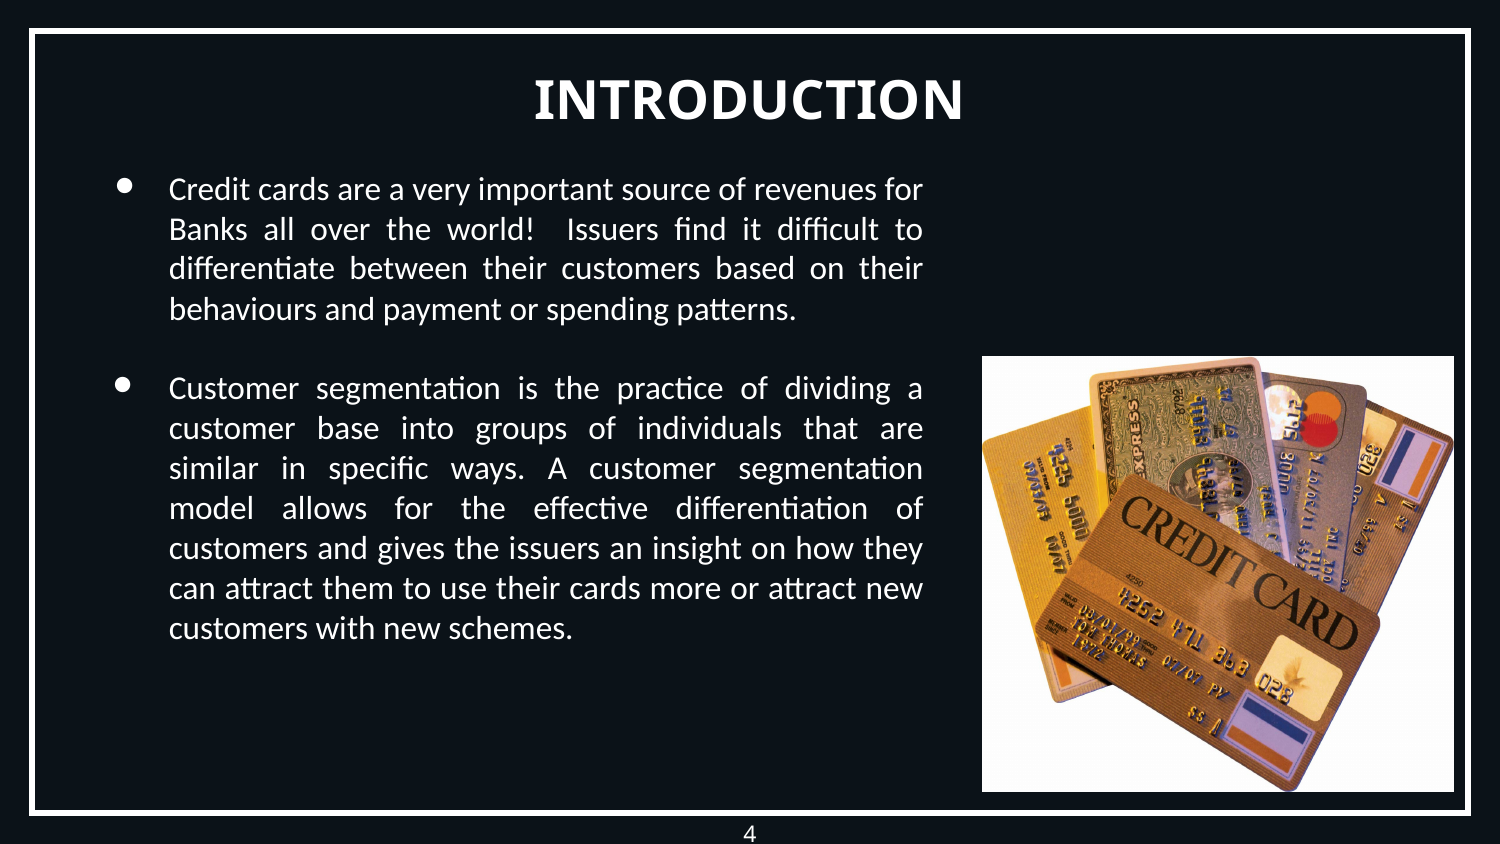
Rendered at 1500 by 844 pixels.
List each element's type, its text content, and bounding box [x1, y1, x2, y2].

picture [982, 356, 1454, 793]
list Credit cards are a very important source of revenues for Banks all over the world! Issuers find it difficult to differentiate between their customers based on their behaviours and payment or spending patterns. Customer segmentation is the practice of dividing a customer base into groups of individuals that are similar in specific ways. A customer segmentation model allows for the effective differentiation of customers and gives the issuers an insight on how they can attract them to use their cards more or attract new customers with new schemes. [78, 151, 940, 792]
slide_number 4 [0, 804, 1500, 840]
title INTRODUCTION [128, 33, 1372, 162]
